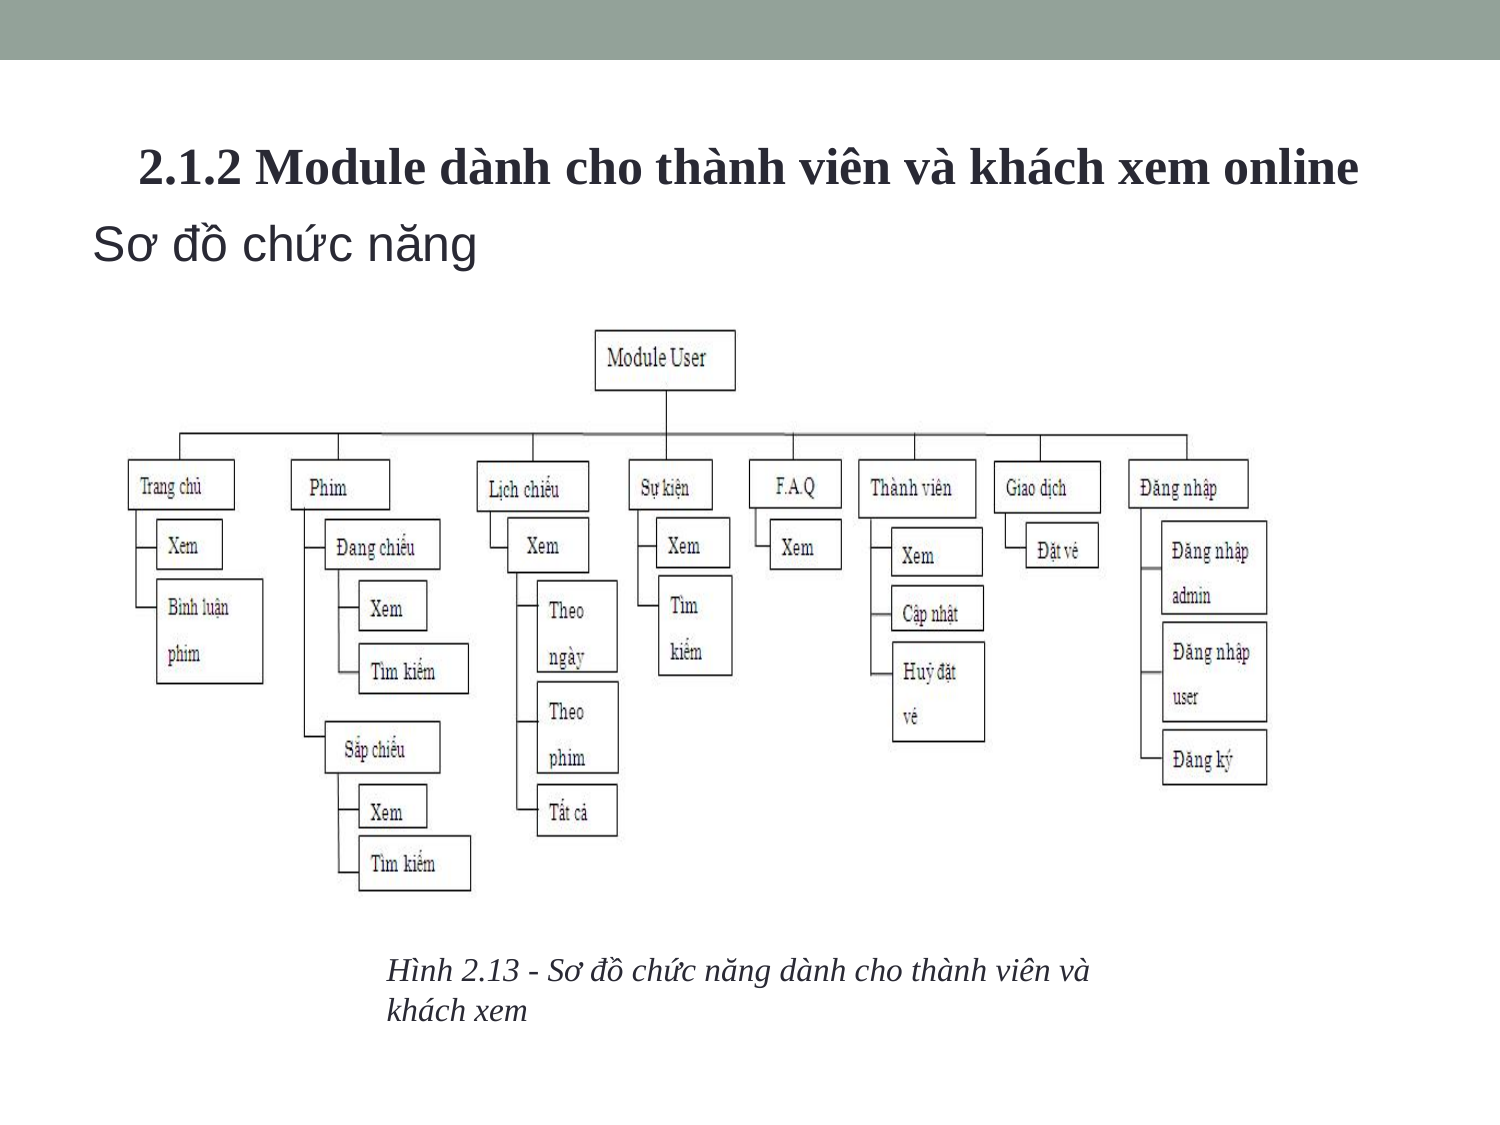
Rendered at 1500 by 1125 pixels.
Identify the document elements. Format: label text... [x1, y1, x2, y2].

text_box 2.1.2 Module dành cho thành viên và khách xem online [123, 125, 1424, 203]
text_box Hình 2.13 - Sơ đồ chức năng dành cho thành viên và khách xem [371, 940, 1122, 1036]
picture [117, 302, 1275, 906]
list Sơ đồ chức năng [77, 203, 1428, 1068]
